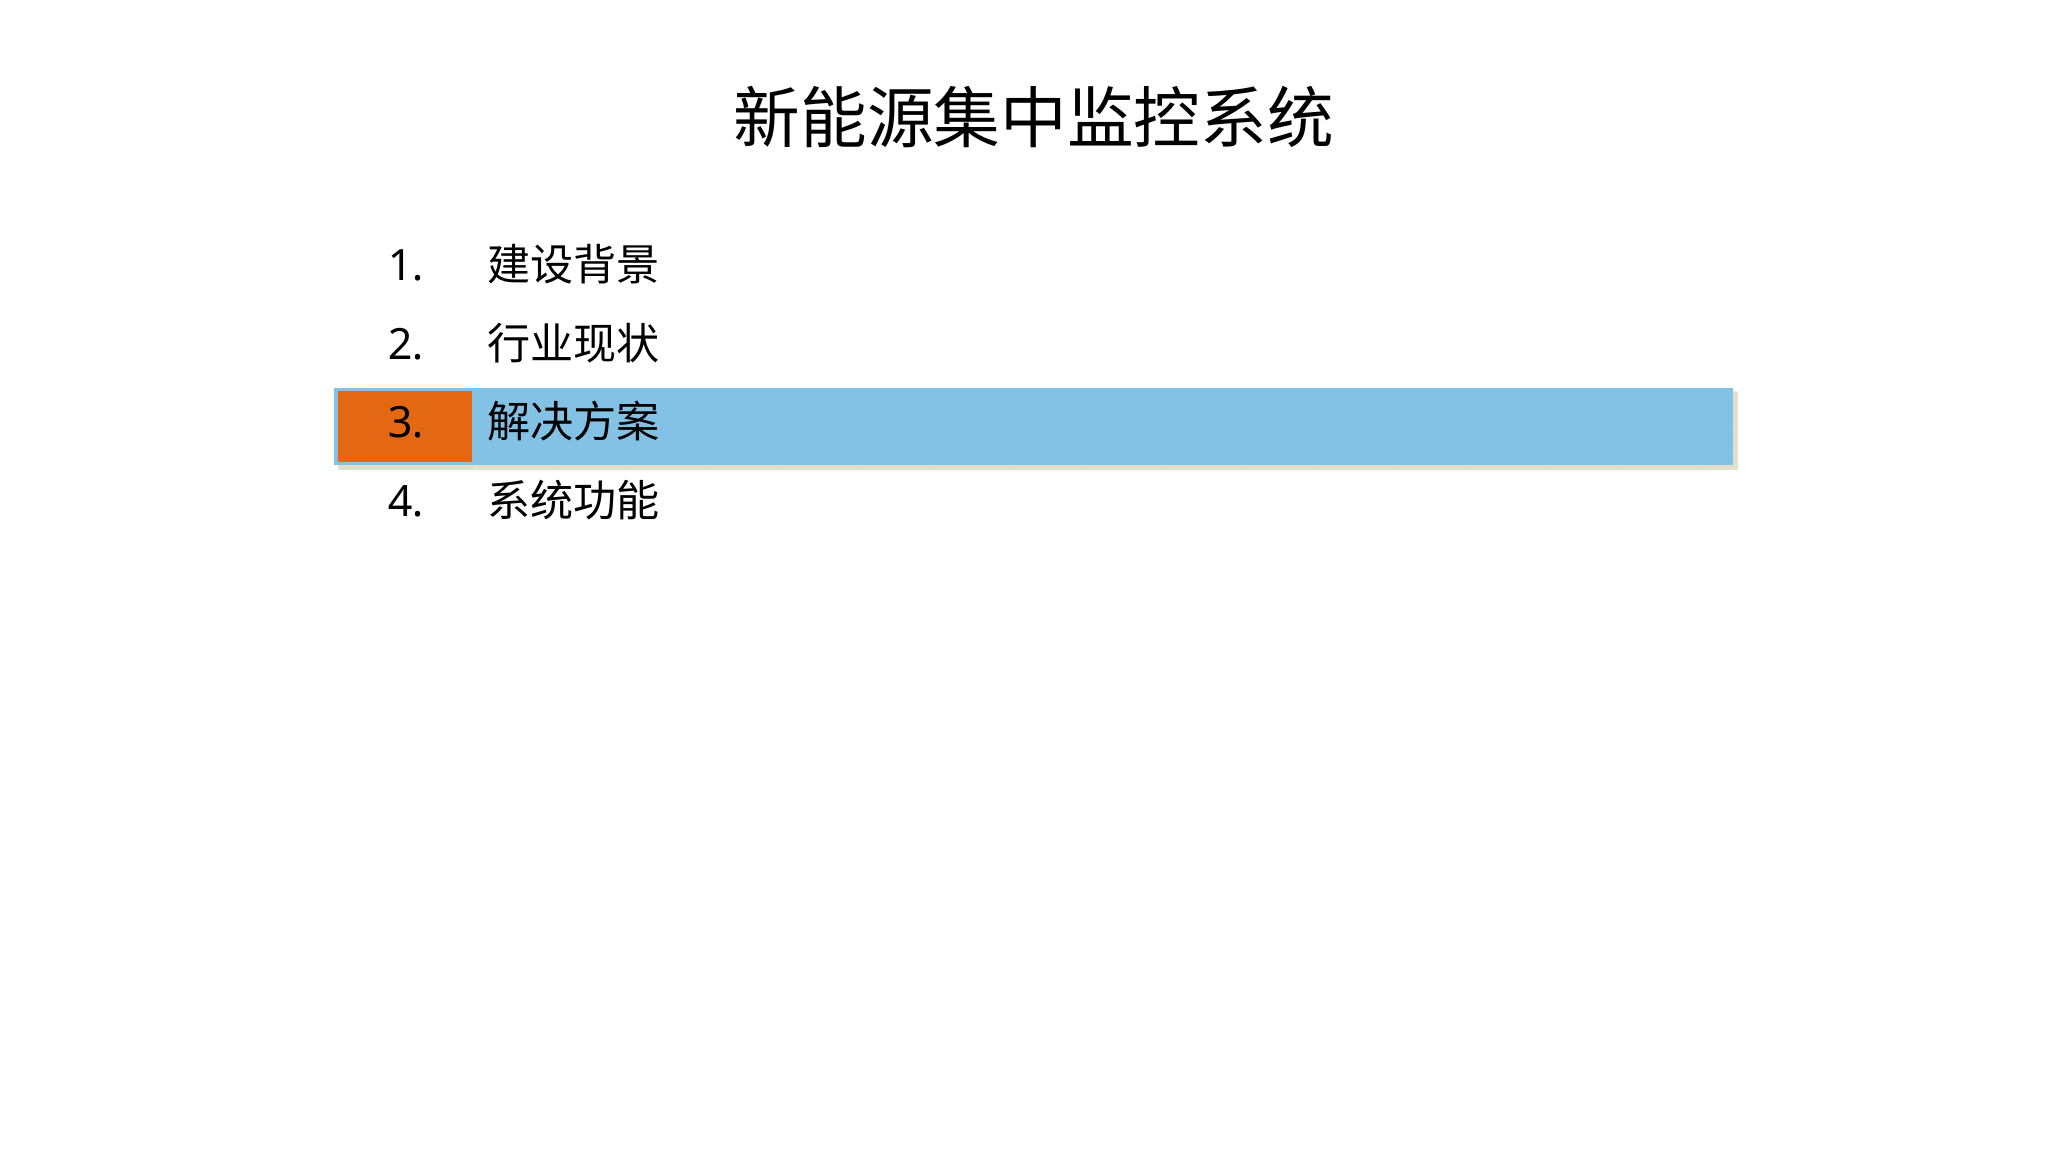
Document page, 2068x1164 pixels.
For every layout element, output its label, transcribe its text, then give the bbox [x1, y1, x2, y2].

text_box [335, 389, 1732, 464]
text_box 建设背景 行业现状 解决方案 系统功能 [387, 232, 1683, 389]
title 新能源集中监控系统 [142, 61, 1926, 180]
text_box 建设背景 行业现状 解决方案 系统功能 [387, 464, 1683, 525]
